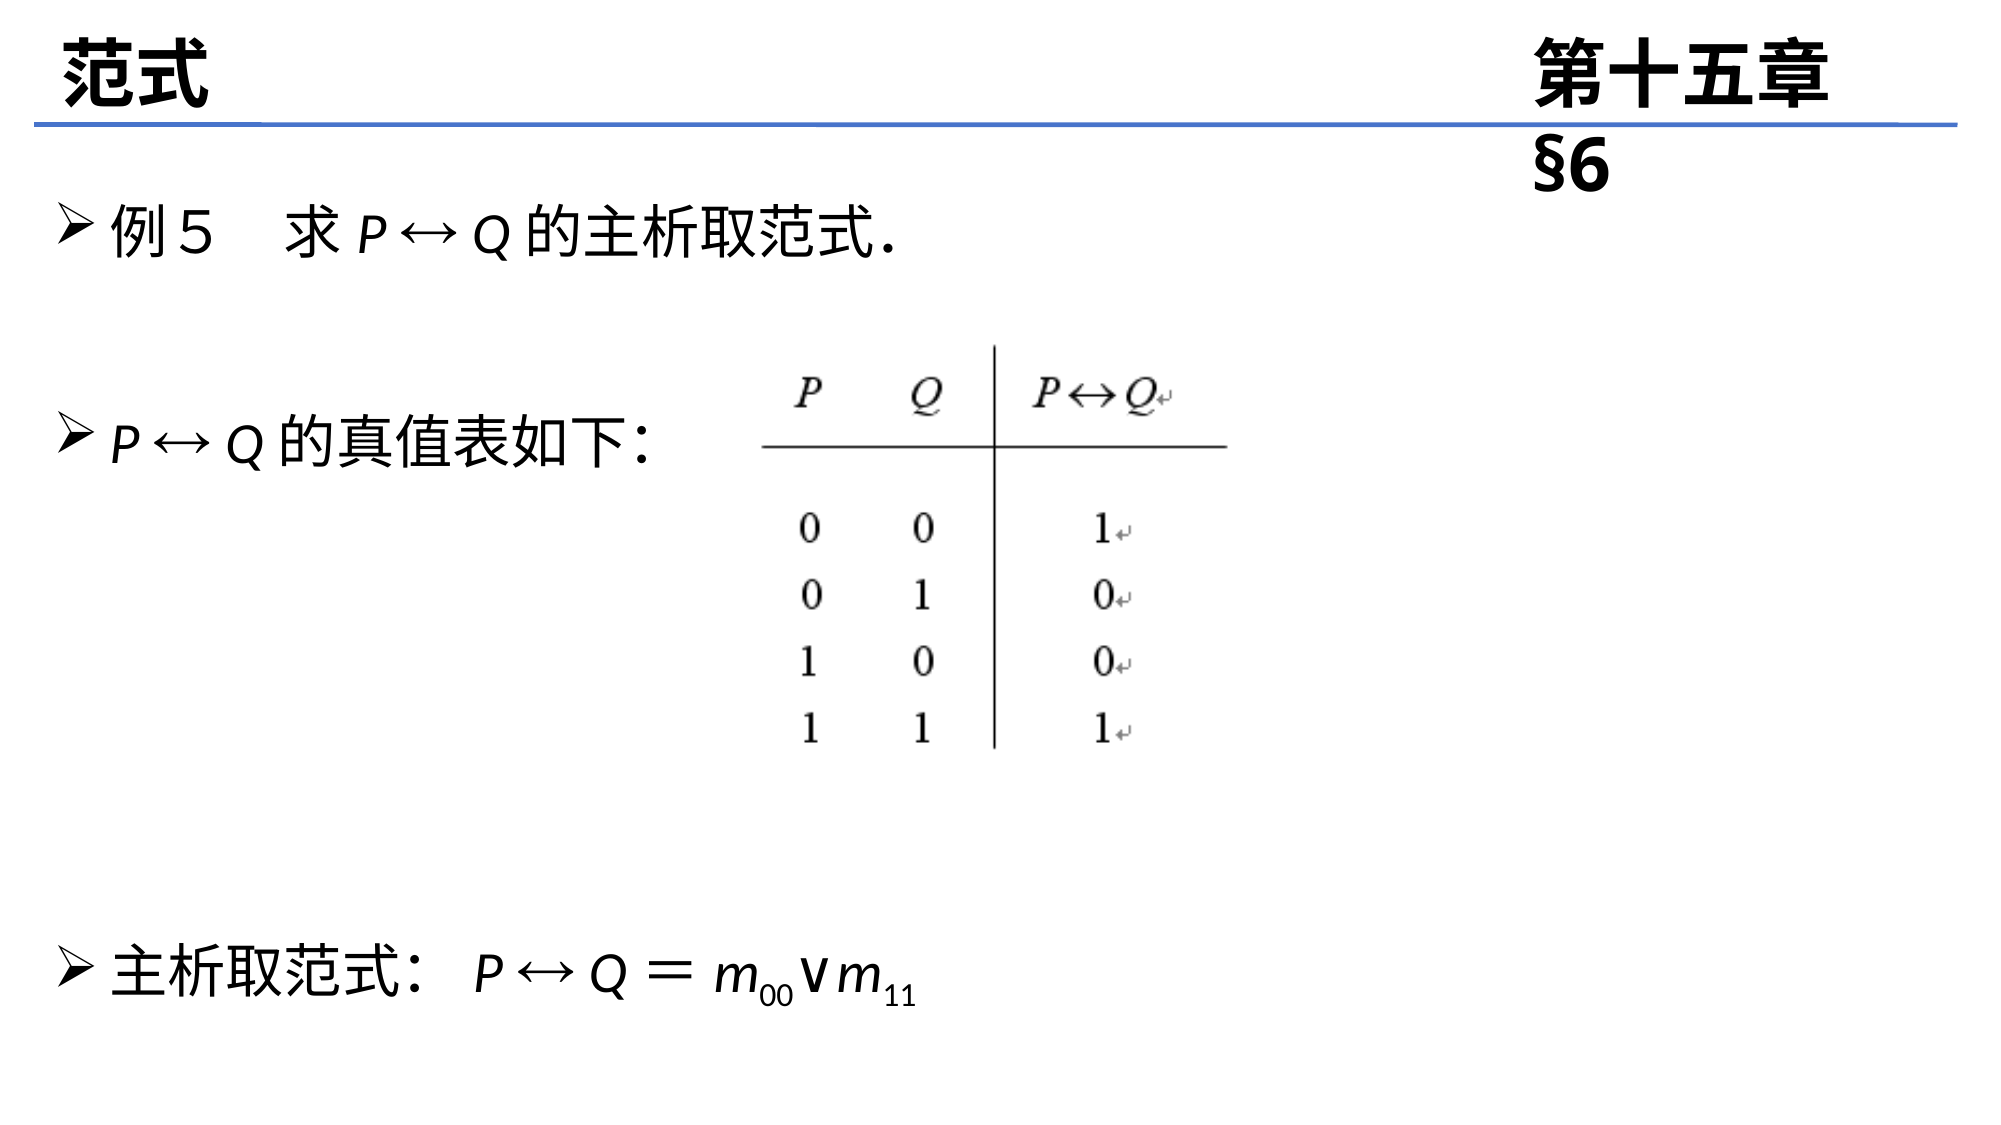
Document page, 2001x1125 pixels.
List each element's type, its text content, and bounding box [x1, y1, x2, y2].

text_box 范式 [46, 18, 932, 124]
text_box 例５ 求P  Q的主析取范式． P  Q的真值表如下： 主析取范式：P  Q＝m00∨m11 [38, 153, 1951, 1065]
picture [744, 323, 1244, 802]
text_box 第十五章 §6 [1517, 126, 1958, 214]
text_box 第十五章 §6 [1517, 19, 1958, 124]
